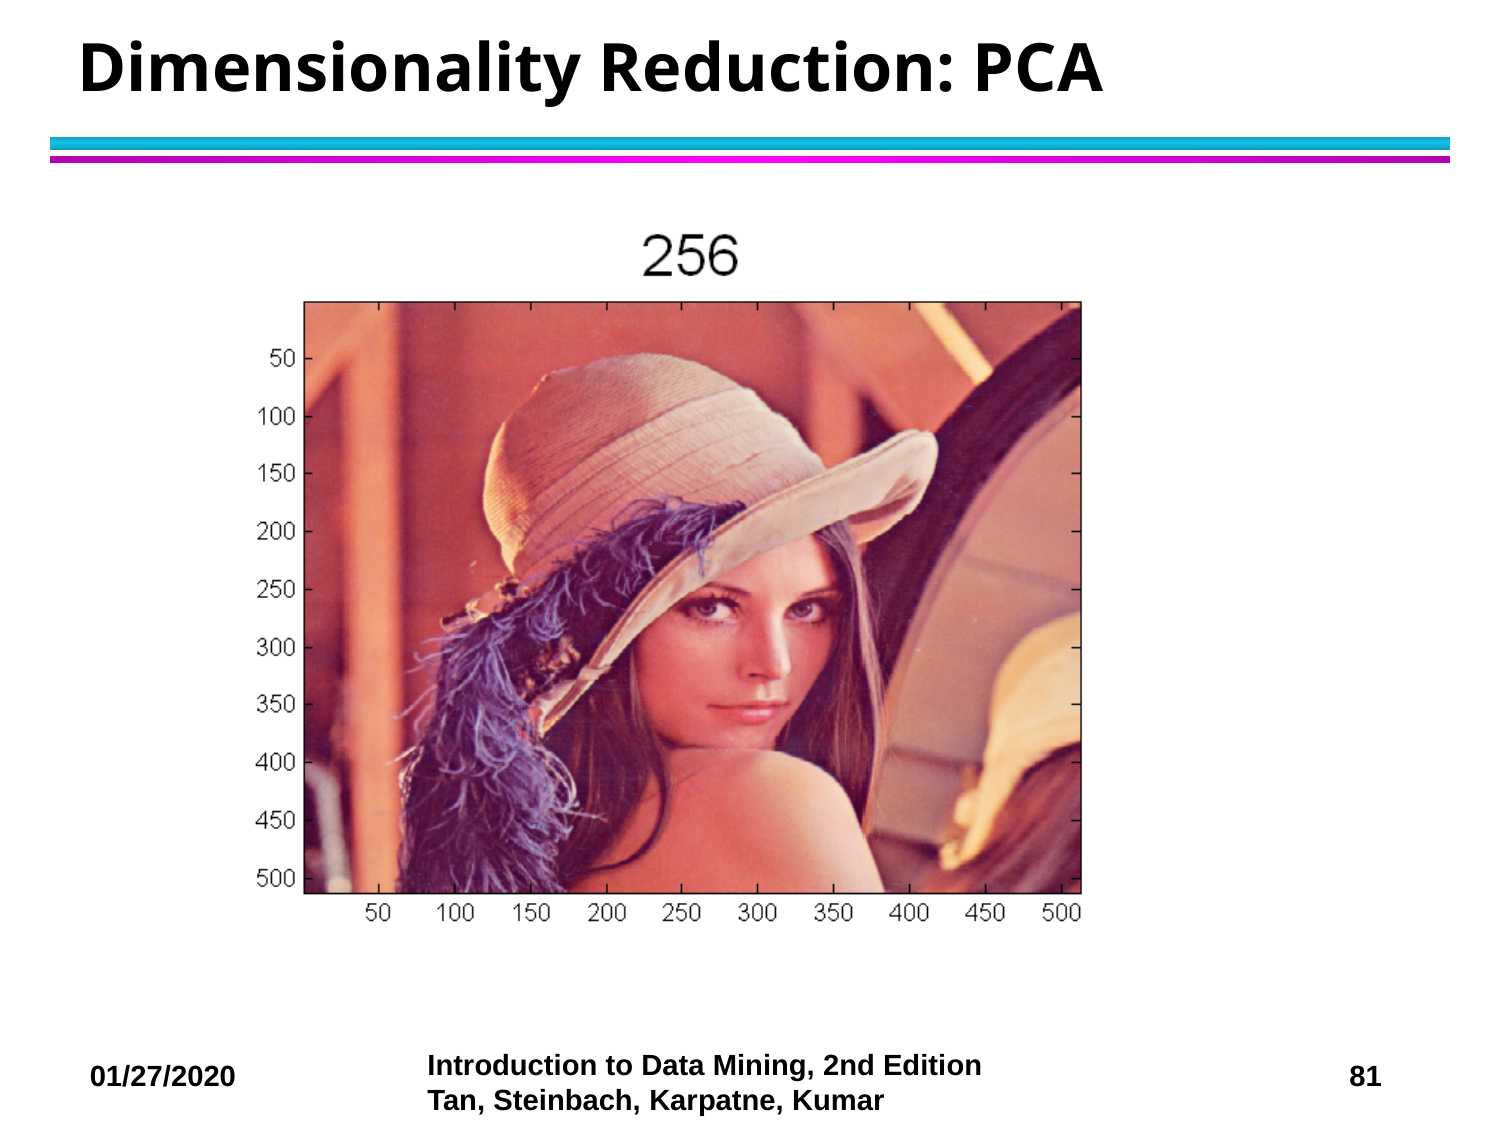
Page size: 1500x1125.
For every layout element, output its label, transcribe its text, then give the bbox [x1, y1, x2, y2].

picture [174, 224, 1176, 976]
title Dimensionality Reduction: PCA [62, 24, 1421, 113]
